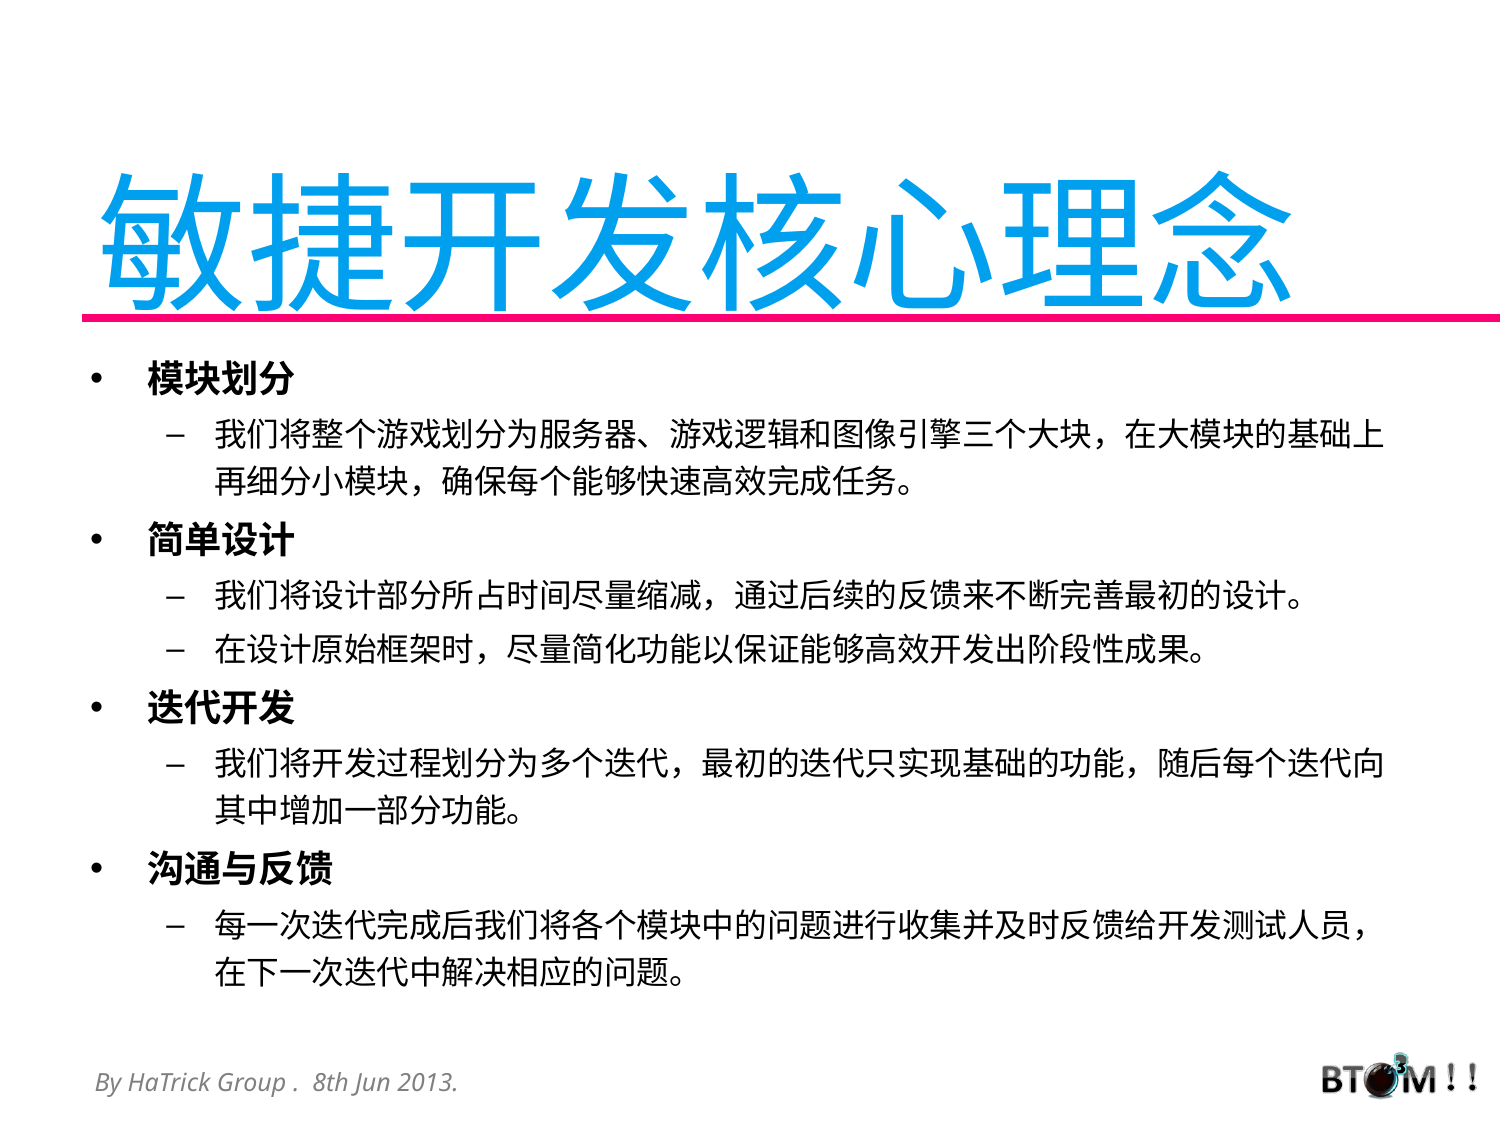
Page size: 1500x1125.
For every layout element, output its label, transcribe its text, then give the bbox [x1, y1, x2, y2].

text_box By HaTrick Group . 8th Jun 2013. [79, 1058, 506, 1104]
list 模块划分 我们将整个游戏划分为服务器、游戏逻辑和图像引擎三个大块，在大模块的基础上再细分小模块，确保每个能够快速高效完成任务。 简单设计 我们将设计部分所占时间尽量缩减，通过后续的反馈来不断完善最初的设计。 在设计原始框架时，尽量简化功能以保证能够高效开发出阶段性成果。 迭代开发 我们将开发过程划分为多个迭代，最初的迭代只实现基础的功能，随后每个迭代向其中增加一部分功能。 沟通与反馈 每一次迭代完成后我们将各个模块中的问题进行收集并及时反馈给开发测试人员，在下一次迭代中解决相应的问题。 [75, 338, 1425, 1005]
text_box 敏捷开发核心理念 [97, 149, 1298, 337]
picture [1316, 1047, 1483, 1105]
